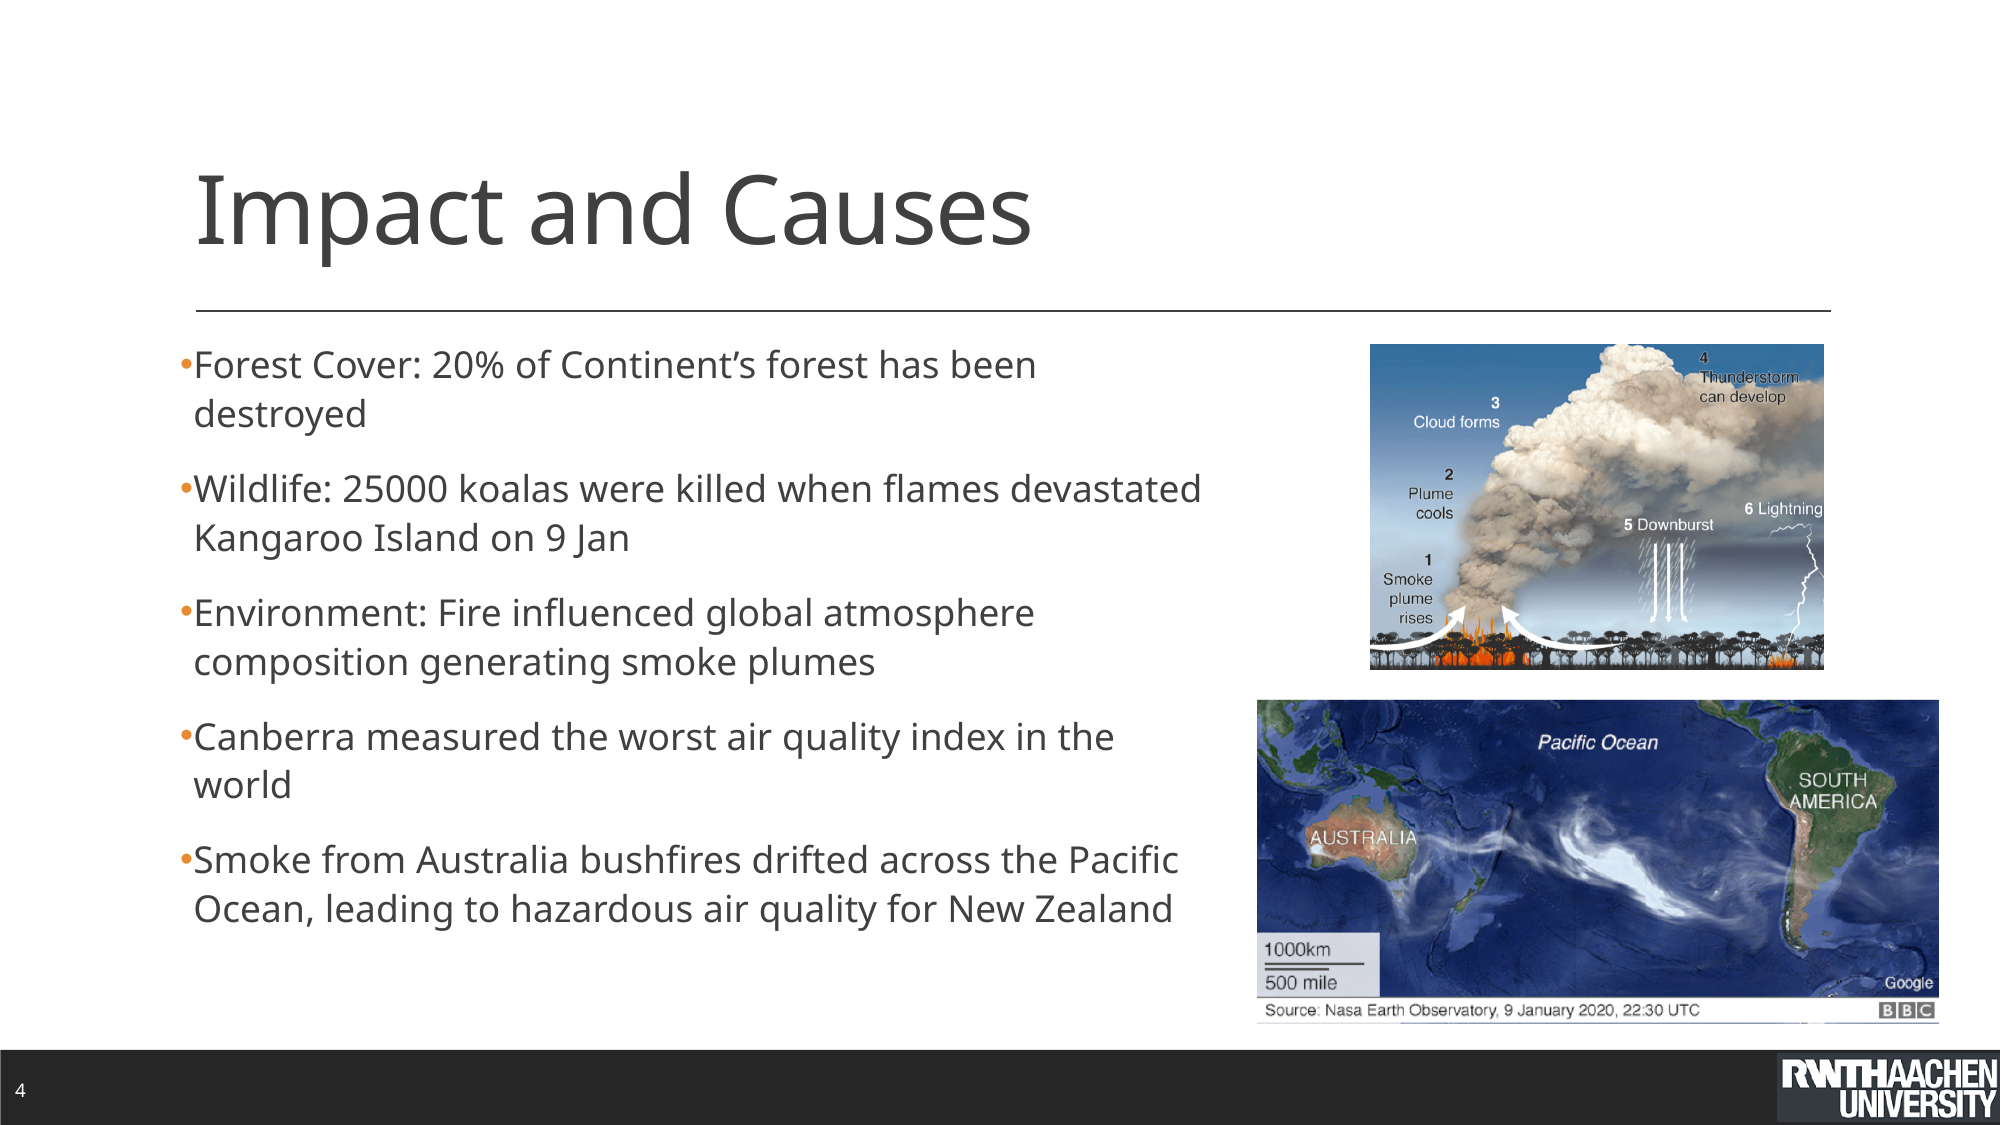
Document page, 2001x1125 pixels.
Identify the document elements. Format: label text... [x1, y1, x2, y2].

picture [1369, 343, 1825, 670]
list Forest Cover: 20% of Continent’s forest has been destroyed Wildlife: 25000 koalas were killed when flames devastated Kangaroo Island on 9 Jan Environment: Fire influenced global atmosphere composition generating smoke plumes Canberra measured the worst air quality index in the world Smoke from Australia bushfires drifted across the Pacific Ocean, leading to hazardous air quality for New Zealand [180, 329, 1216, 945]
picture [1777, 1052, 2000, 1122]
picture [1253, 698, 1940, 1025]
title Impact and Causes [180, 47, 1819, 273]
slide_number 4 [0, 1061, 128, 1122]
